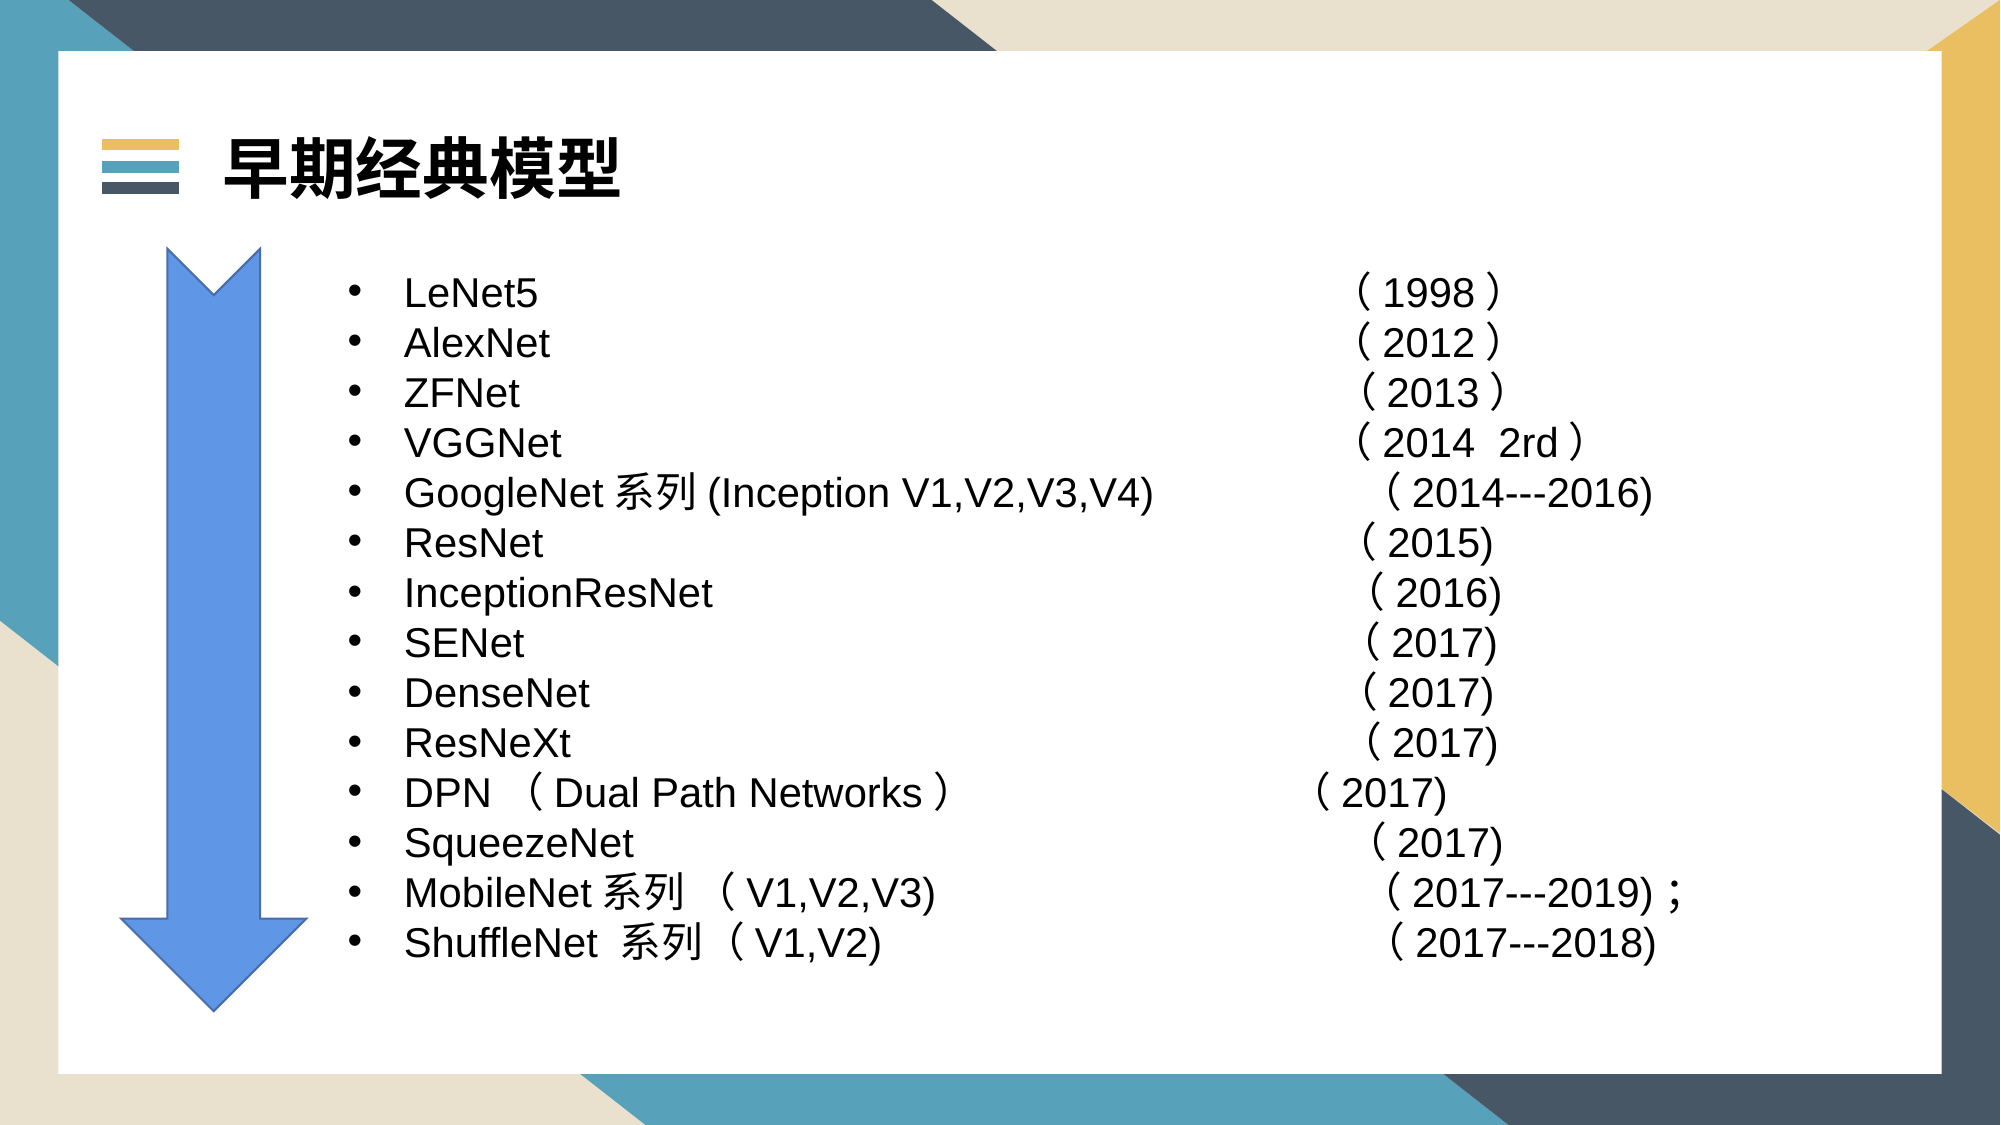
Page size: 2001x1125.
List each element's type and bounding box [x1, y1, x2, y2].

text_box [0, 0, 2000, 1125]
text_box [102, 144, 179, 188]
